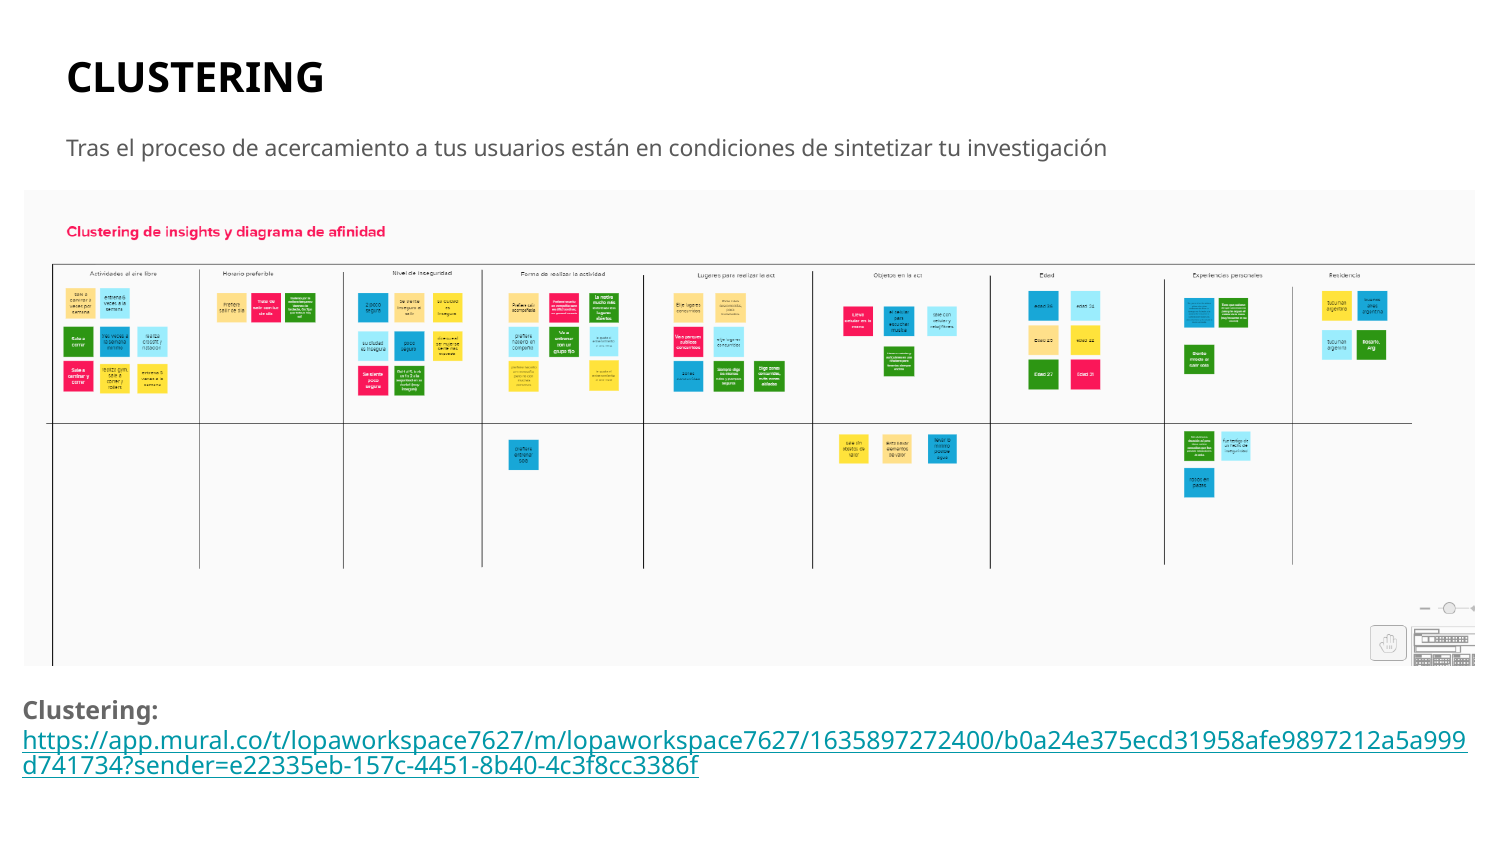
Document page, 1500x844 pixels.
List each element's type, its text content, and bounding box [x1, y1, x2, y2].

picture [24, 189, 1476, 666]
list Tras el proceso de acercamiento a tus usuarios están en condiciones de sintetizar tu investigación [51, 114, 1449, 177]
text_box Clustering: https://app.mural.co/t/lopaworkspace7627/m/lopaworkspace7627/1635897272400/b0a24e375ecd31958afe9897212a5a999d741734?sender=e22335eb-157c-4451-8b40-4c3f8cc3386f [7, 679, 1493, 817]
title CLUSTERING [51, 35, 1449, 114]
